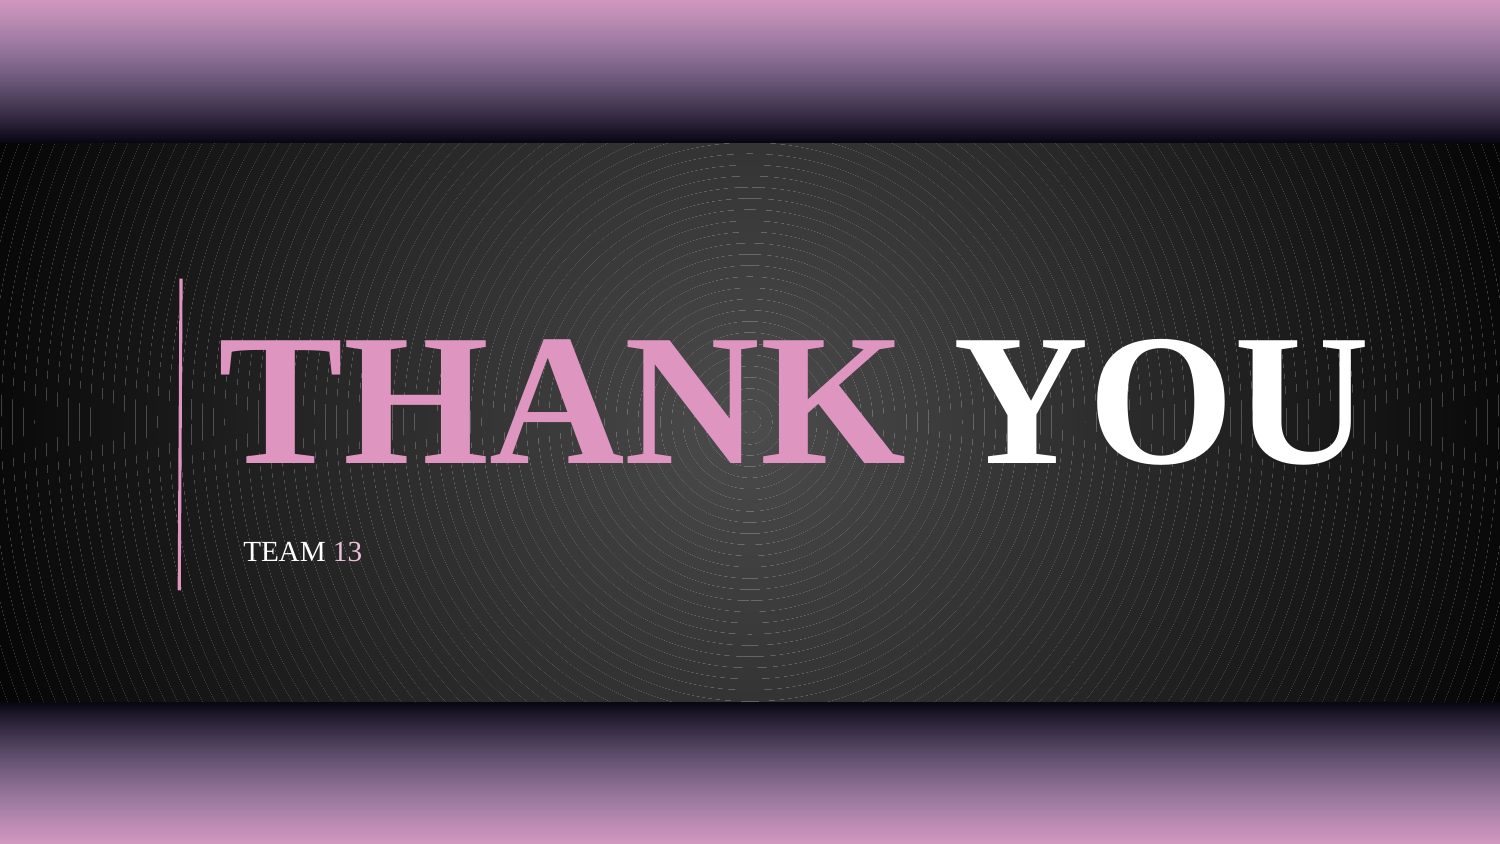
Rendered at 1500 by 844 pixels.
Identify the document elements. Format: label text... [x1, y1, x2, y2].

subtitle TEAM 13 [205, 517, 1127, 585]
title THANK YOU [203, 254, 1500, 517]
